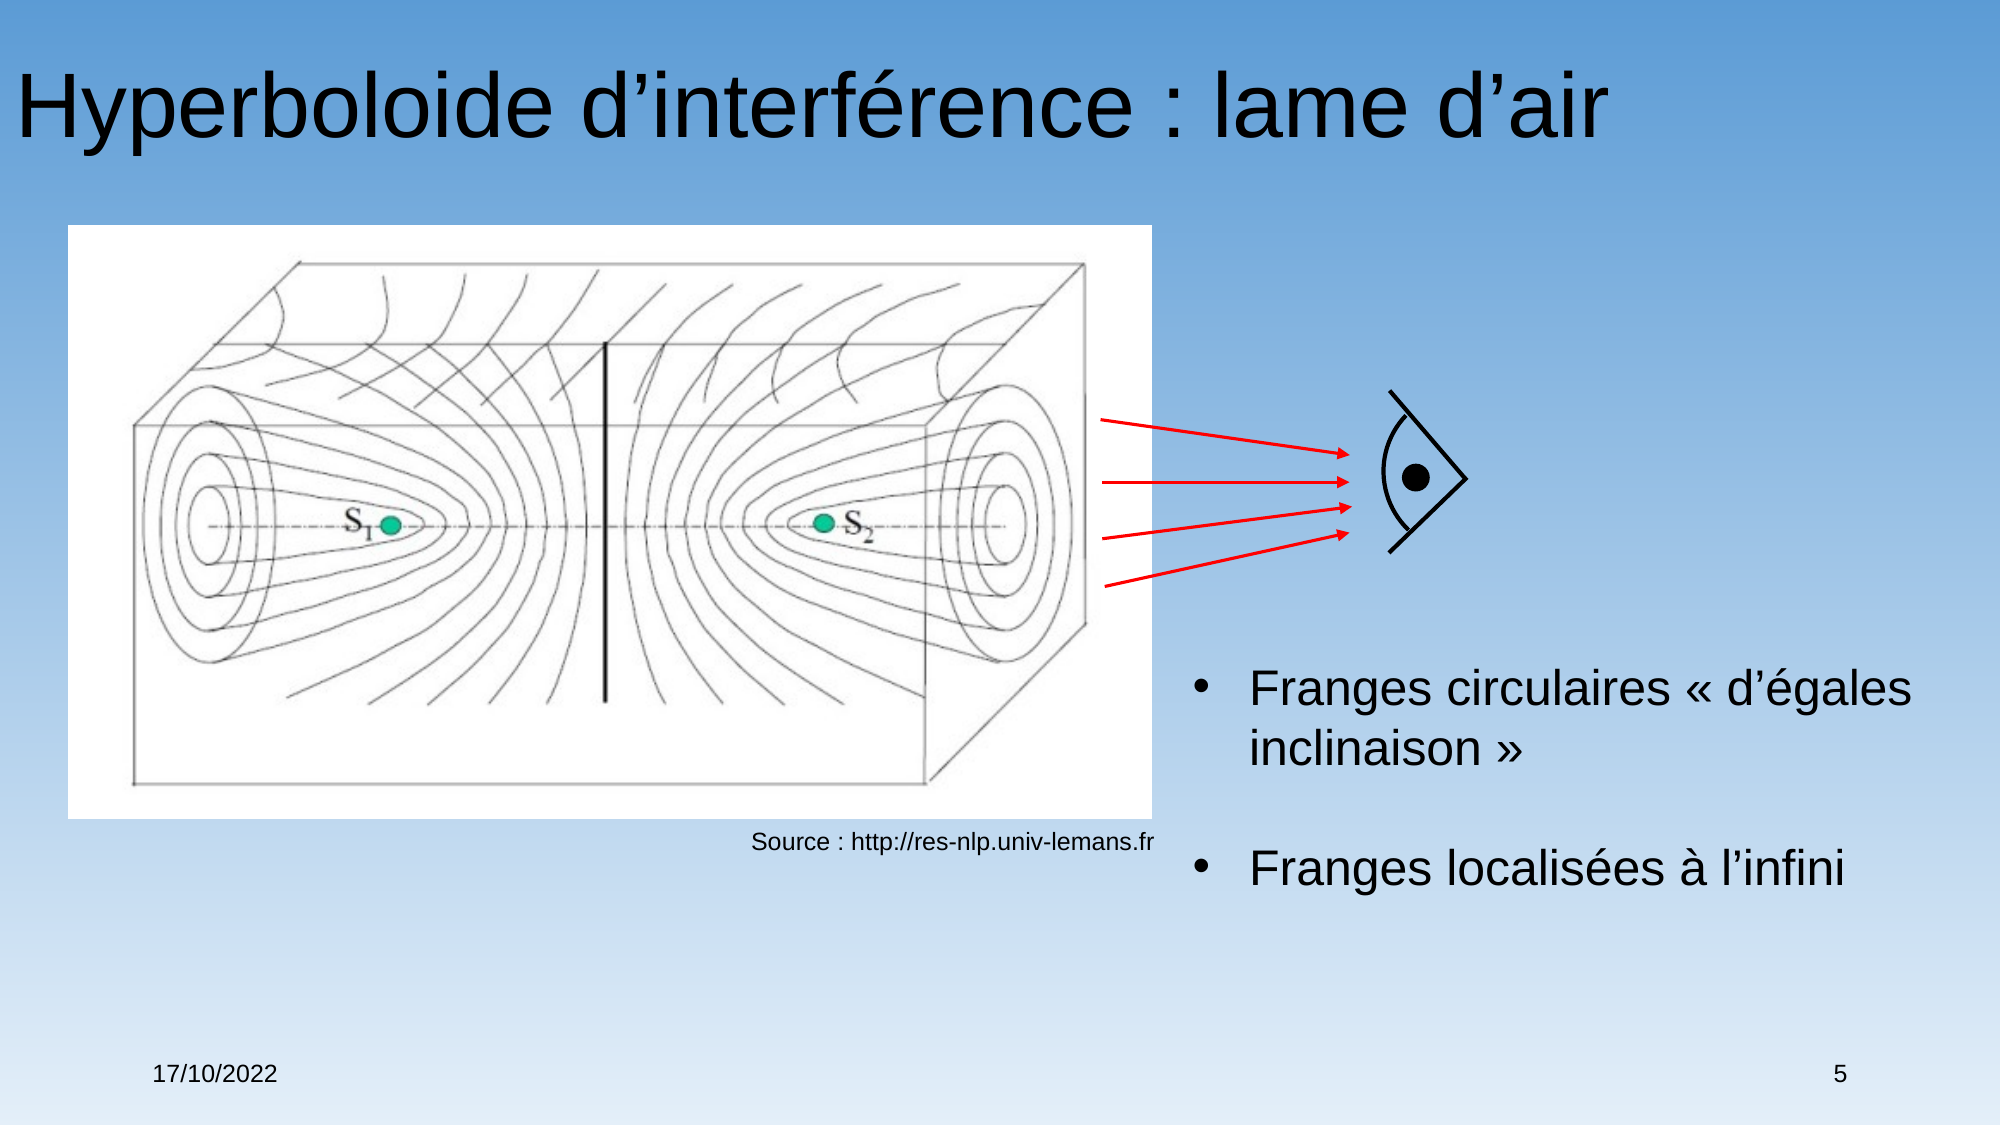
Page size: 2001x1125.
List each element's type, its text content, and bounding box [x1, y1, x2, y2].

text_box Source : http://res-nlp.univ-lemans.fr [736, 818, 1171, 864]
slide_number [137, 1042, 588, 1103]
slide_number 5 [1412, 1042, 1863, 1103]
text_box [1100, 390, 1546, 587]
text_box Franges circulaires « d’égales inclinaison » Franges localisées à l’infini [1178, 648, 2000, 903]
title Hyperboloide d’interférence : lame d’air [0, 0, 1725, 217]
picture [68, 225, 1152, 819]
